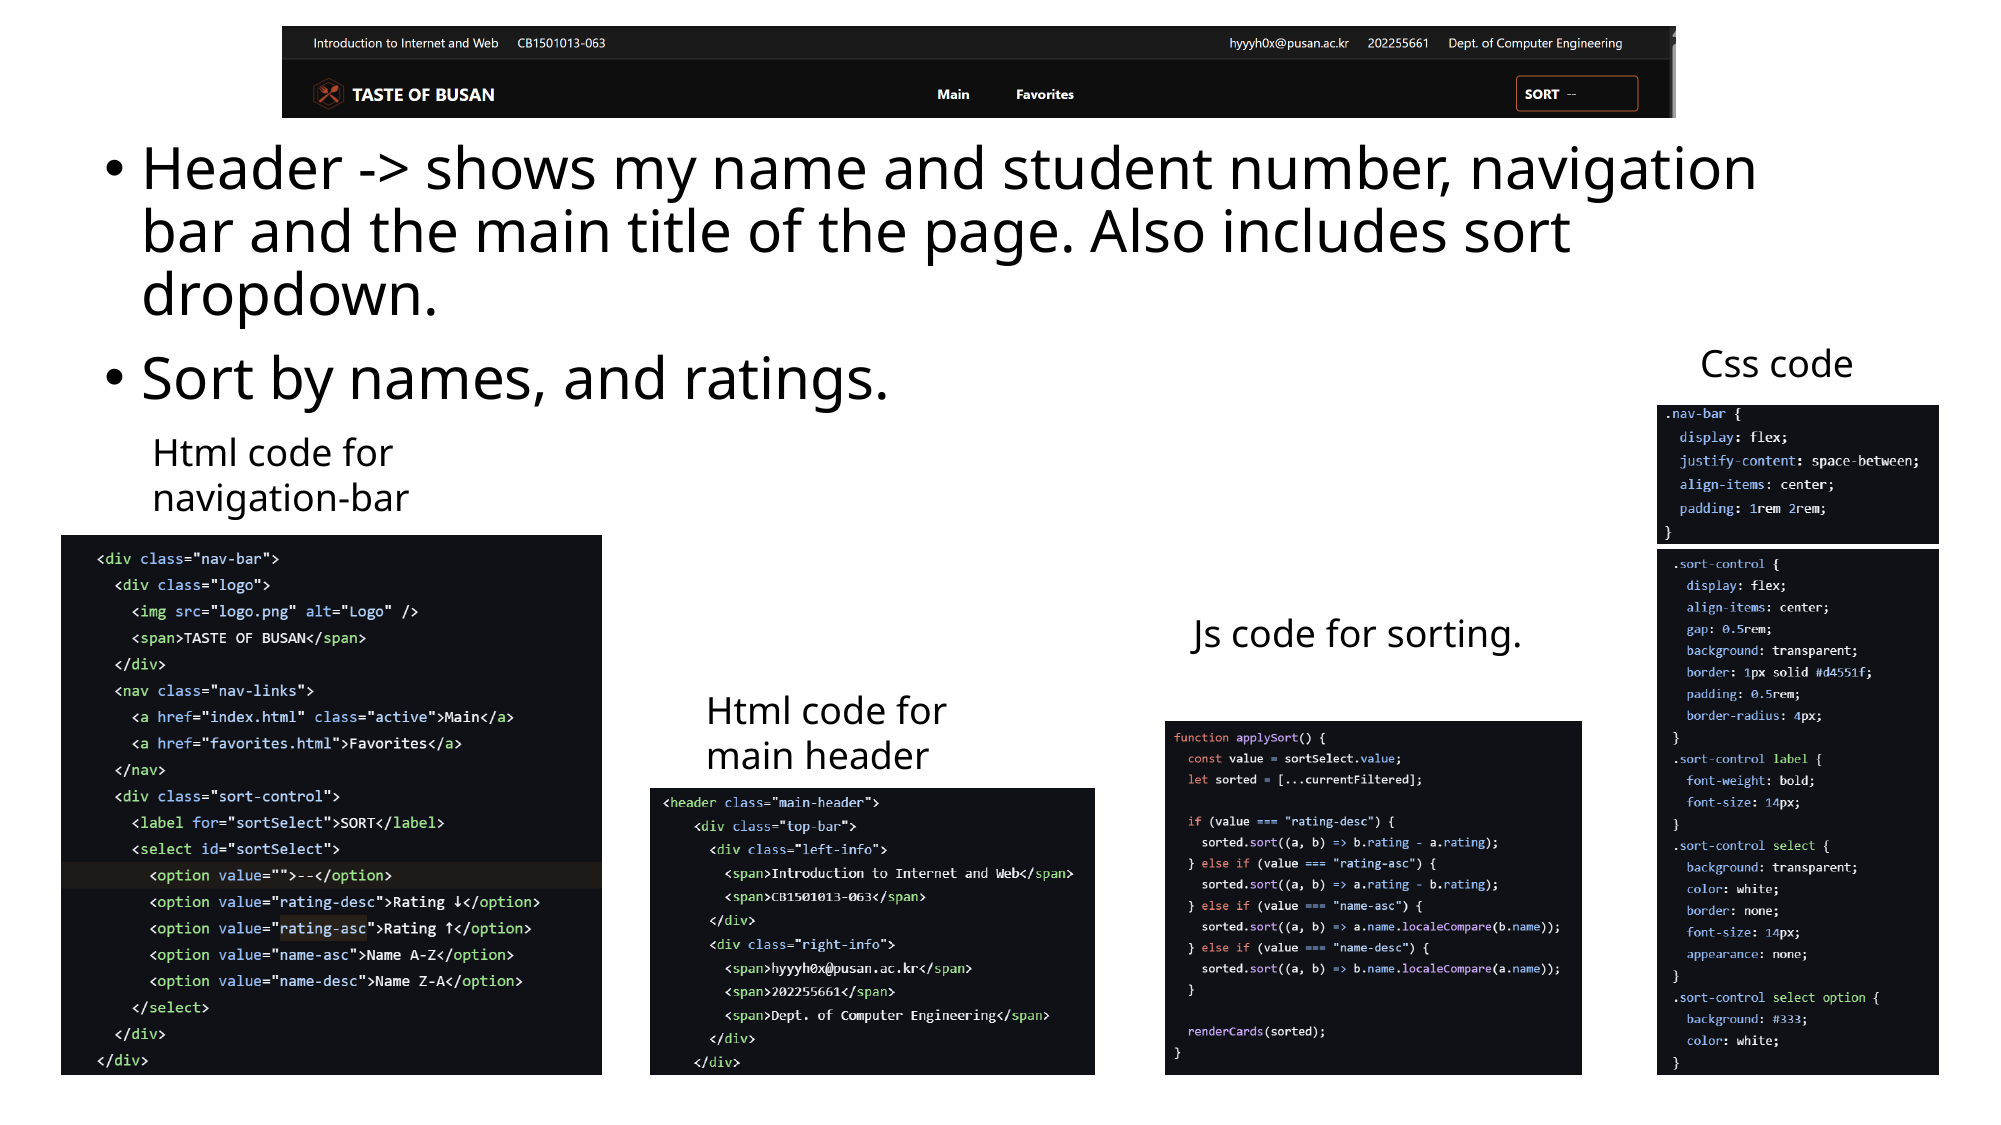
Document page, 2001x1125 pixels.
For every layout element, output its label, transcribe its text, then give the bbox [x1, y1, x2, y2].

picture [1165, 721, 1582, 1075]
picture [1657, 405, 1939, 544]
picture [282, 26, 1676, 118]
picture [650, 788, 1095, 1075]
picture [61, 535, 602, 1075]
text_box Html code for navigation-bar [137, 421, 501, 527]
text_box Js code for sorting. [1178, 602, 1542, 663]
list Header -> shows my name and student number, navigation bar and the main title of the page. Also includes sort dropdown. Sort by names, and ratings. [89, 131, 1858, 846]
picture [1657, 549, 1939, 1075]
text_box Css code [1685, 332, 1911, 393]
text_box Html code for main header [691, 679, 1055, 785]
